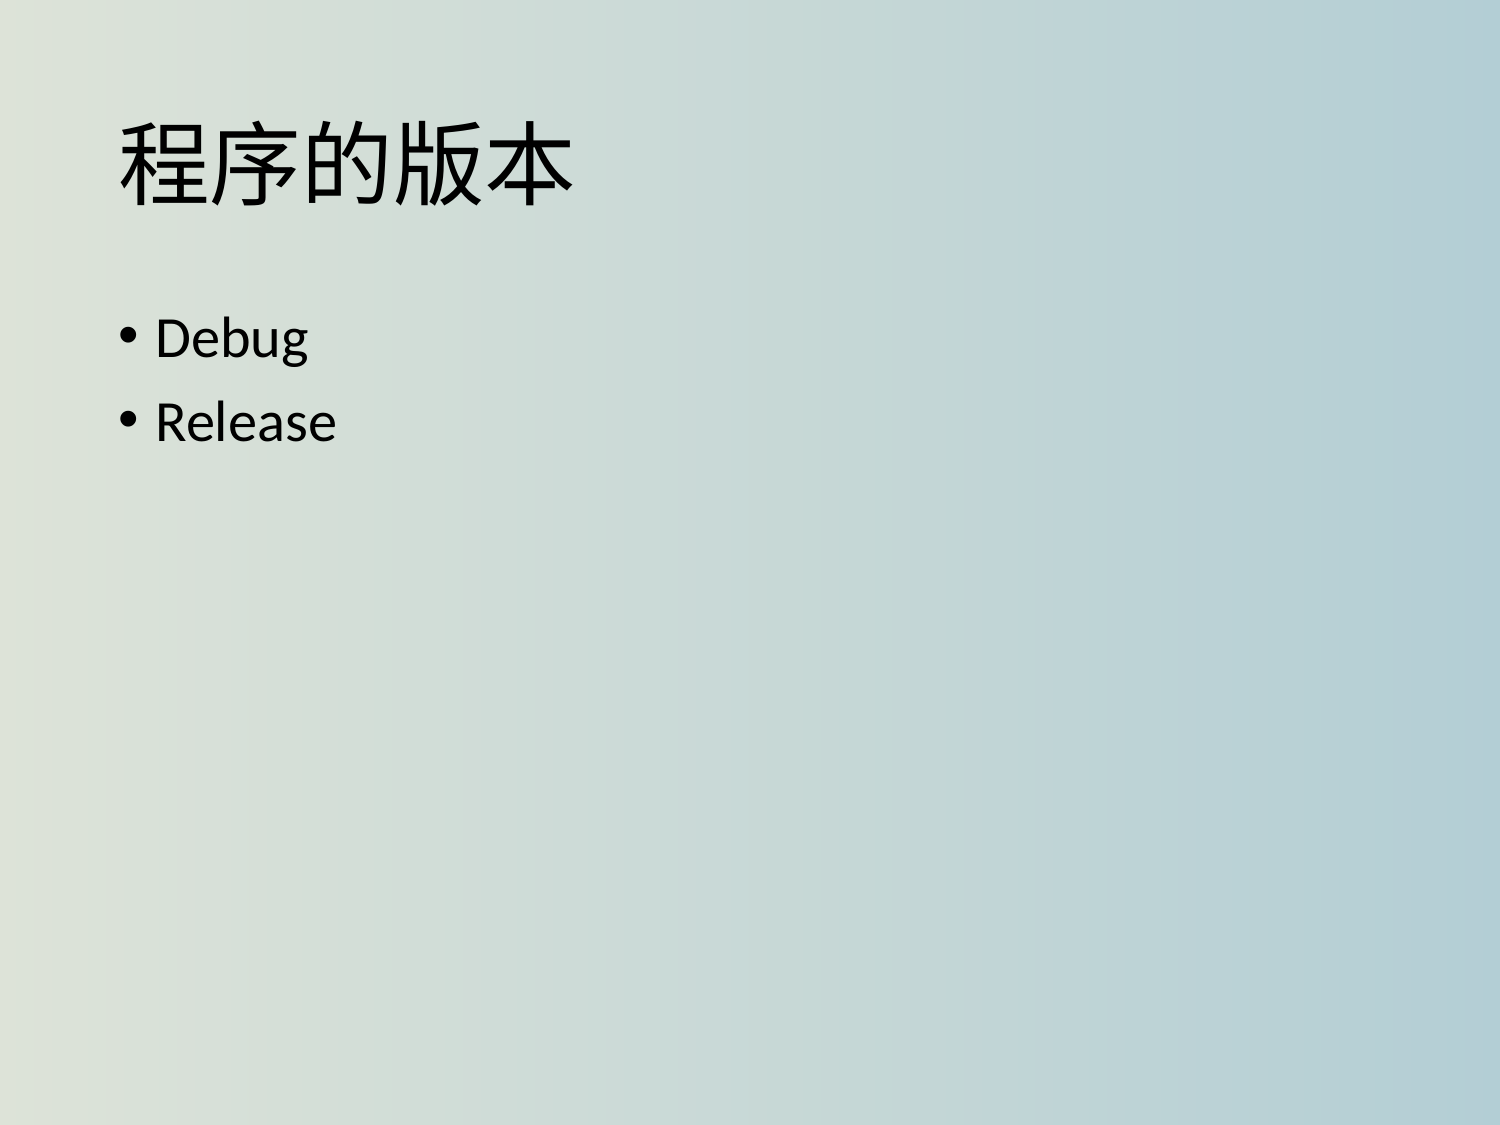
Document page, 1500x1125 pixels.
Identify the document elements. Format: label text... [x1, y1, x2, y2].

title 程序的版本 [103, 59, 1397, 278]
list Debug Release [103, 299, 1397, 1014]
